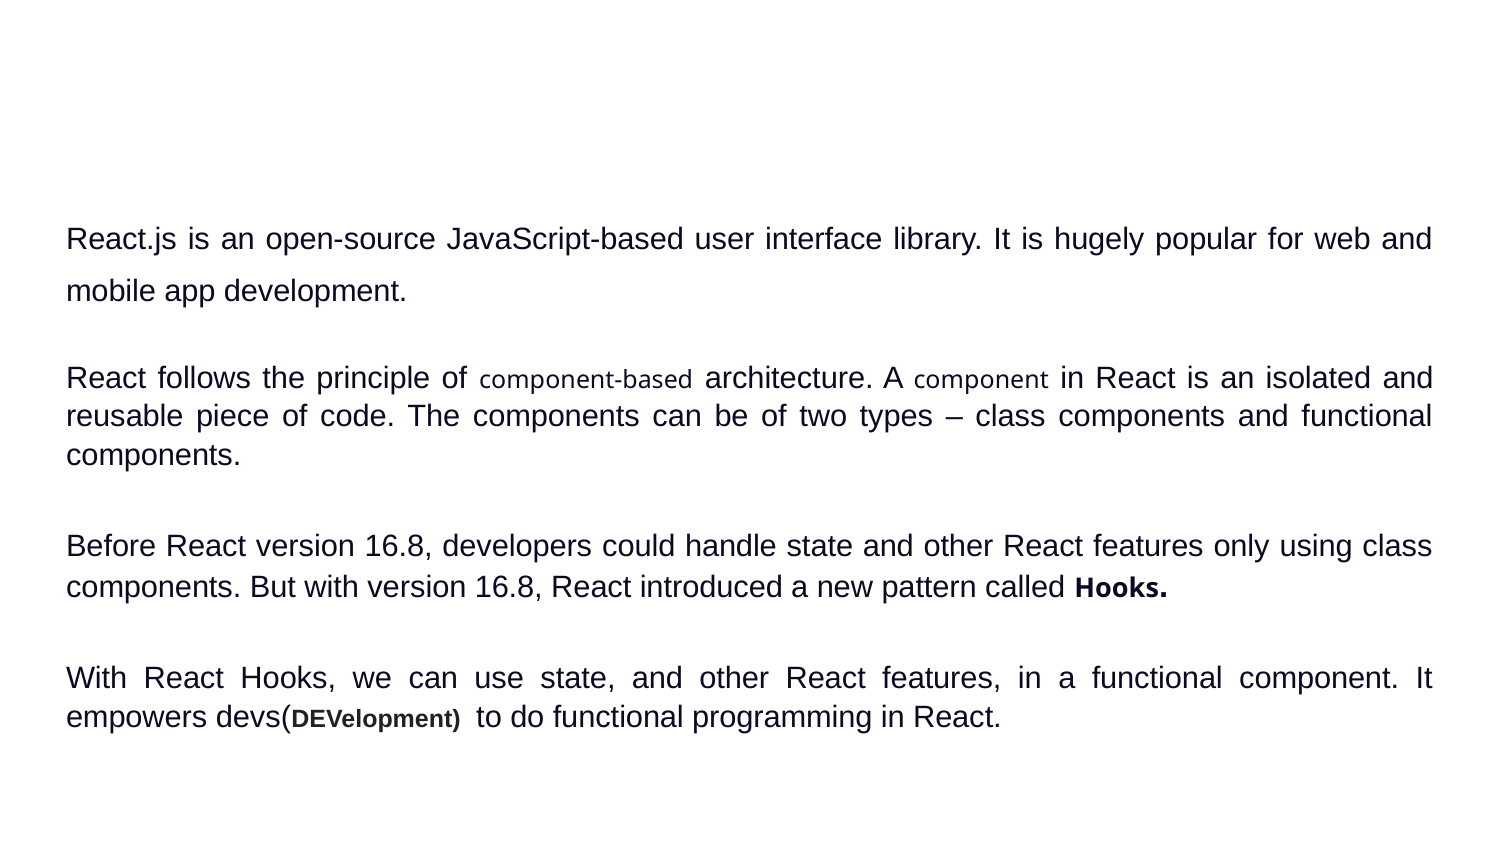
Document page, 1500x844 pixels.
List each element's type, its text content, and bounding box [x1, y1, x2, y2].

list React.js is an open-source JavaScript-based user interface library. It is hugely popular for web and mobile app development. React follows the principle of component-based architecture. A component in React is an isolated and reusable piece of code. The components can be of two types – class components and functional components. Before React version 16.8, developers could handle state and other React features only using class components. But with version 16.8, React introduced a new pattern called Hooks. With React Hooks, we can use state, and other React features, in a functional component. It empowers devs(DEVelopment) to do functional programming in React. [51, 189, 1449, 750]
